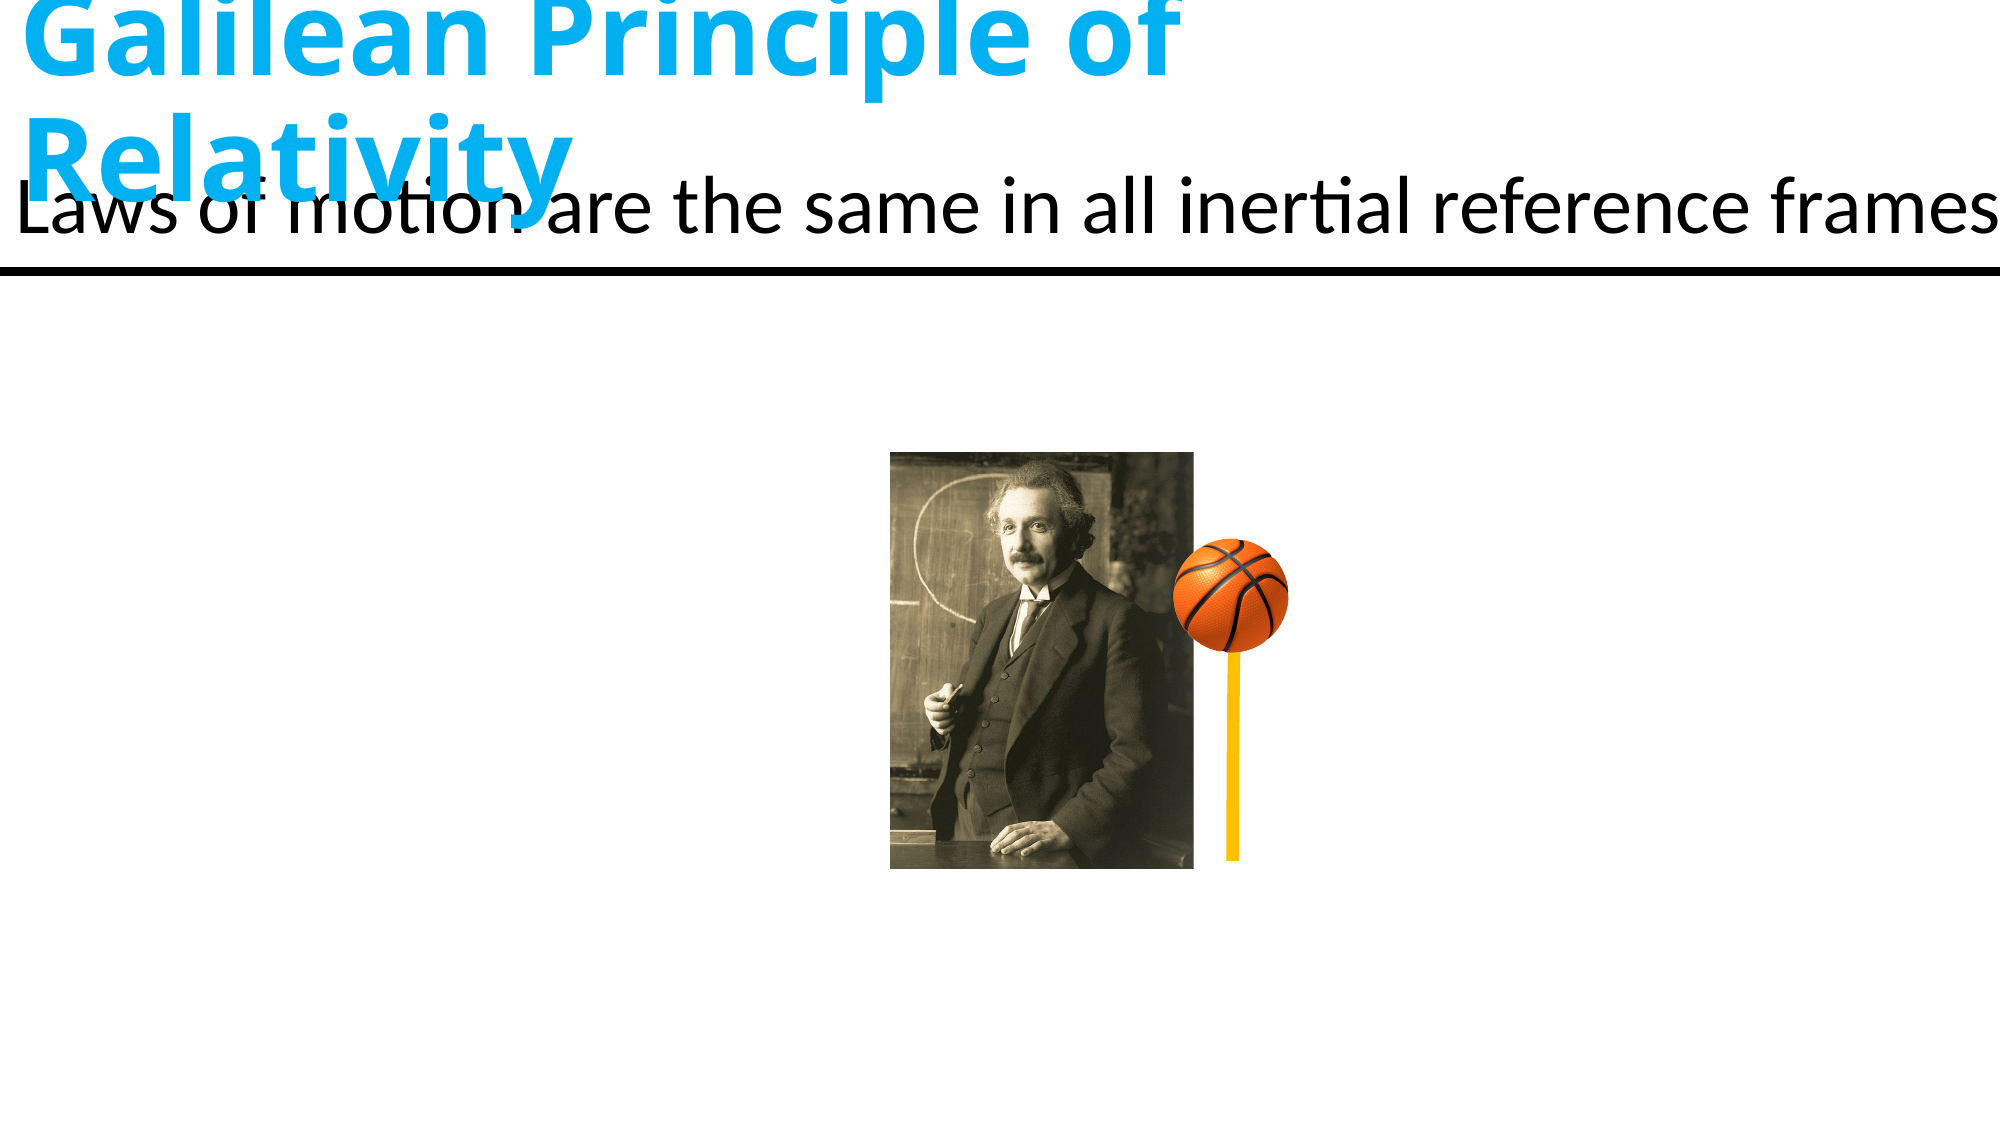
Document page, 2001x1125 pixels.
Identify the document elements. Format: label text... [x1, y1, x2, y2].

text_box Laws of motion are the same in all inertial reference frames [0, 154, 2000, 271]
picture [889, 452, 1294, 869]
text_box Galilean Principle of Relativity [4, 0, 1764, 234]
text_box Laws of motion are the same in all inertial reference frames [0, 272, 2000, 284]
text_box [1232, 659, 1237, 861]
